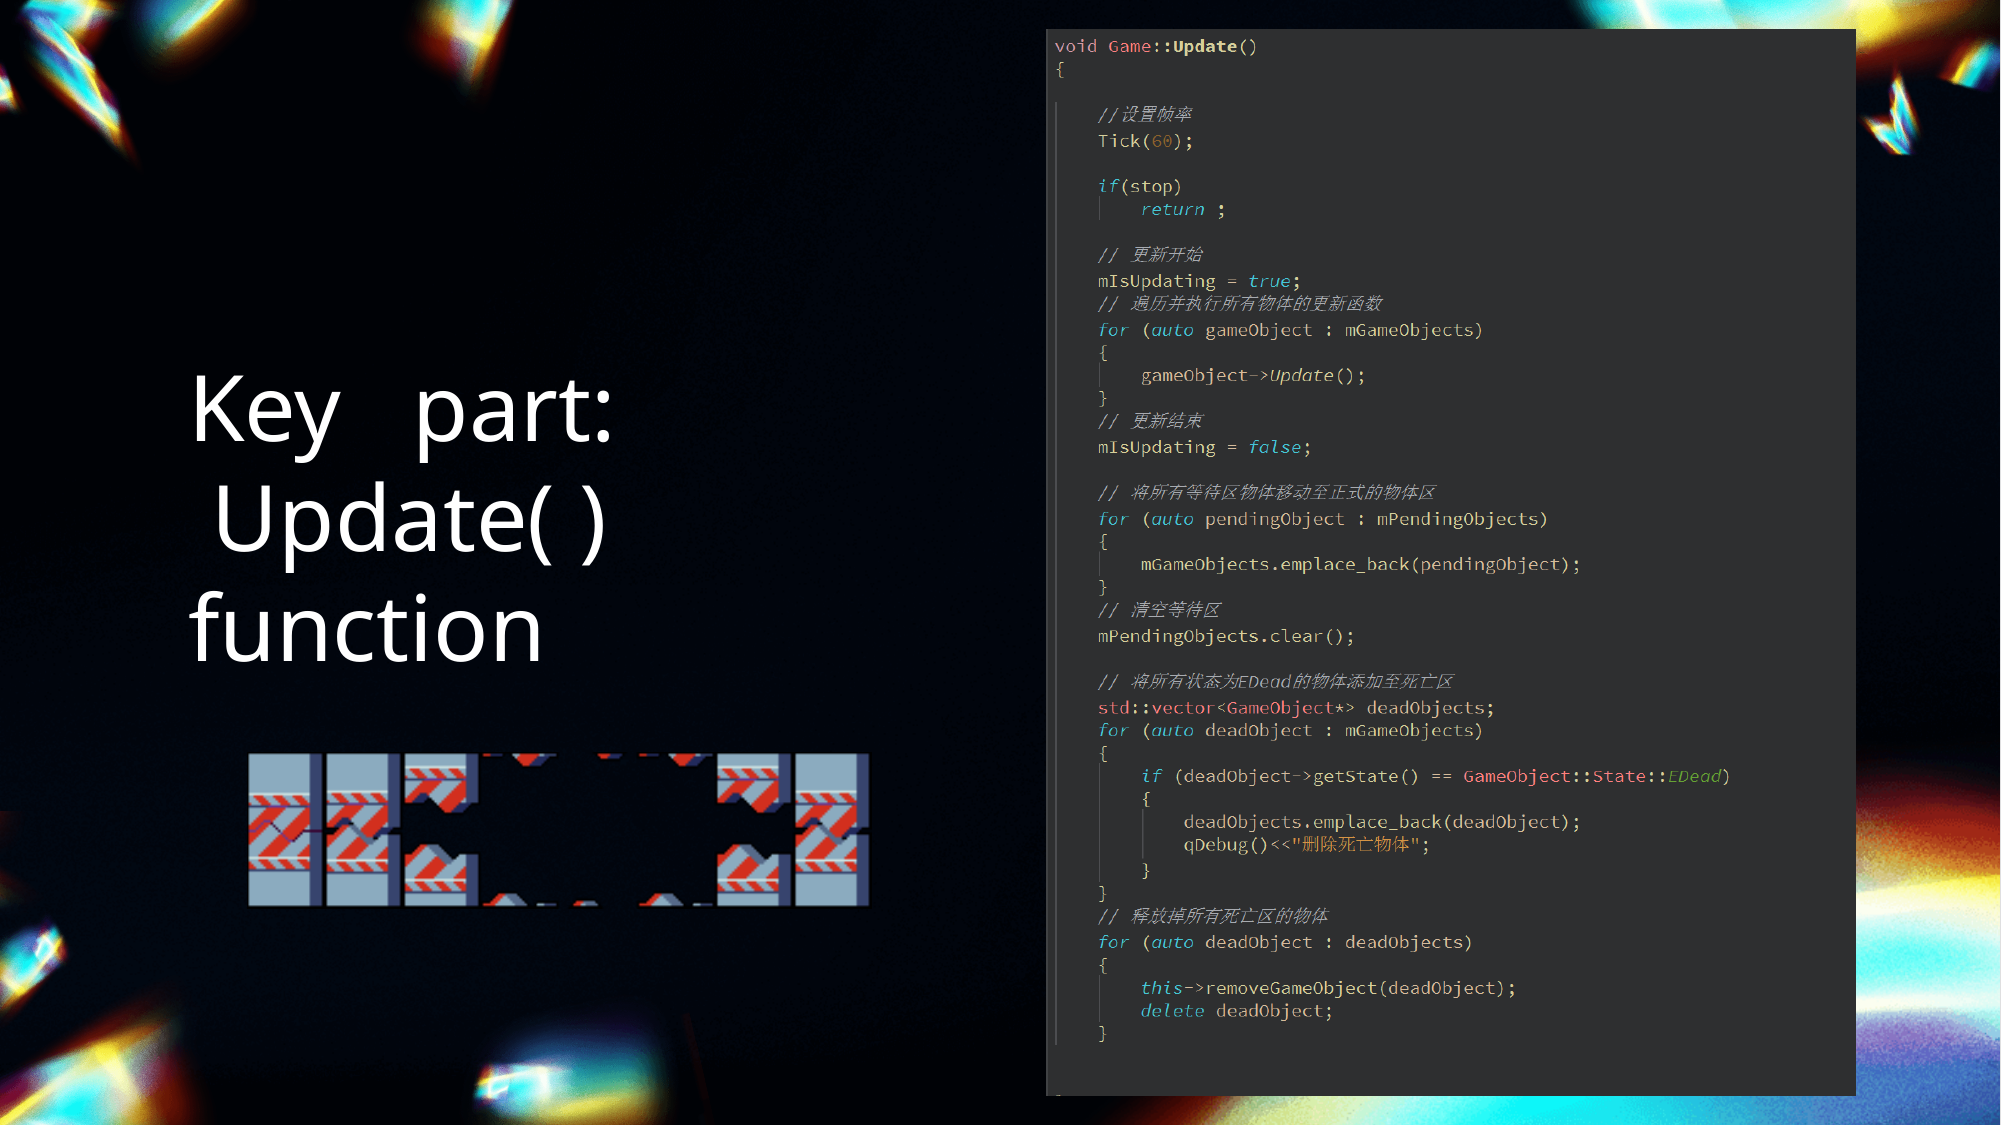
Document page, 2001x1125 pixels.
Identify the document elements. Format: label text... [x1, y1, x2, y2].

picture [0, 0, 2001, 1125]
text_box Key part: Update( ) function [173, 342, 860, 687]
